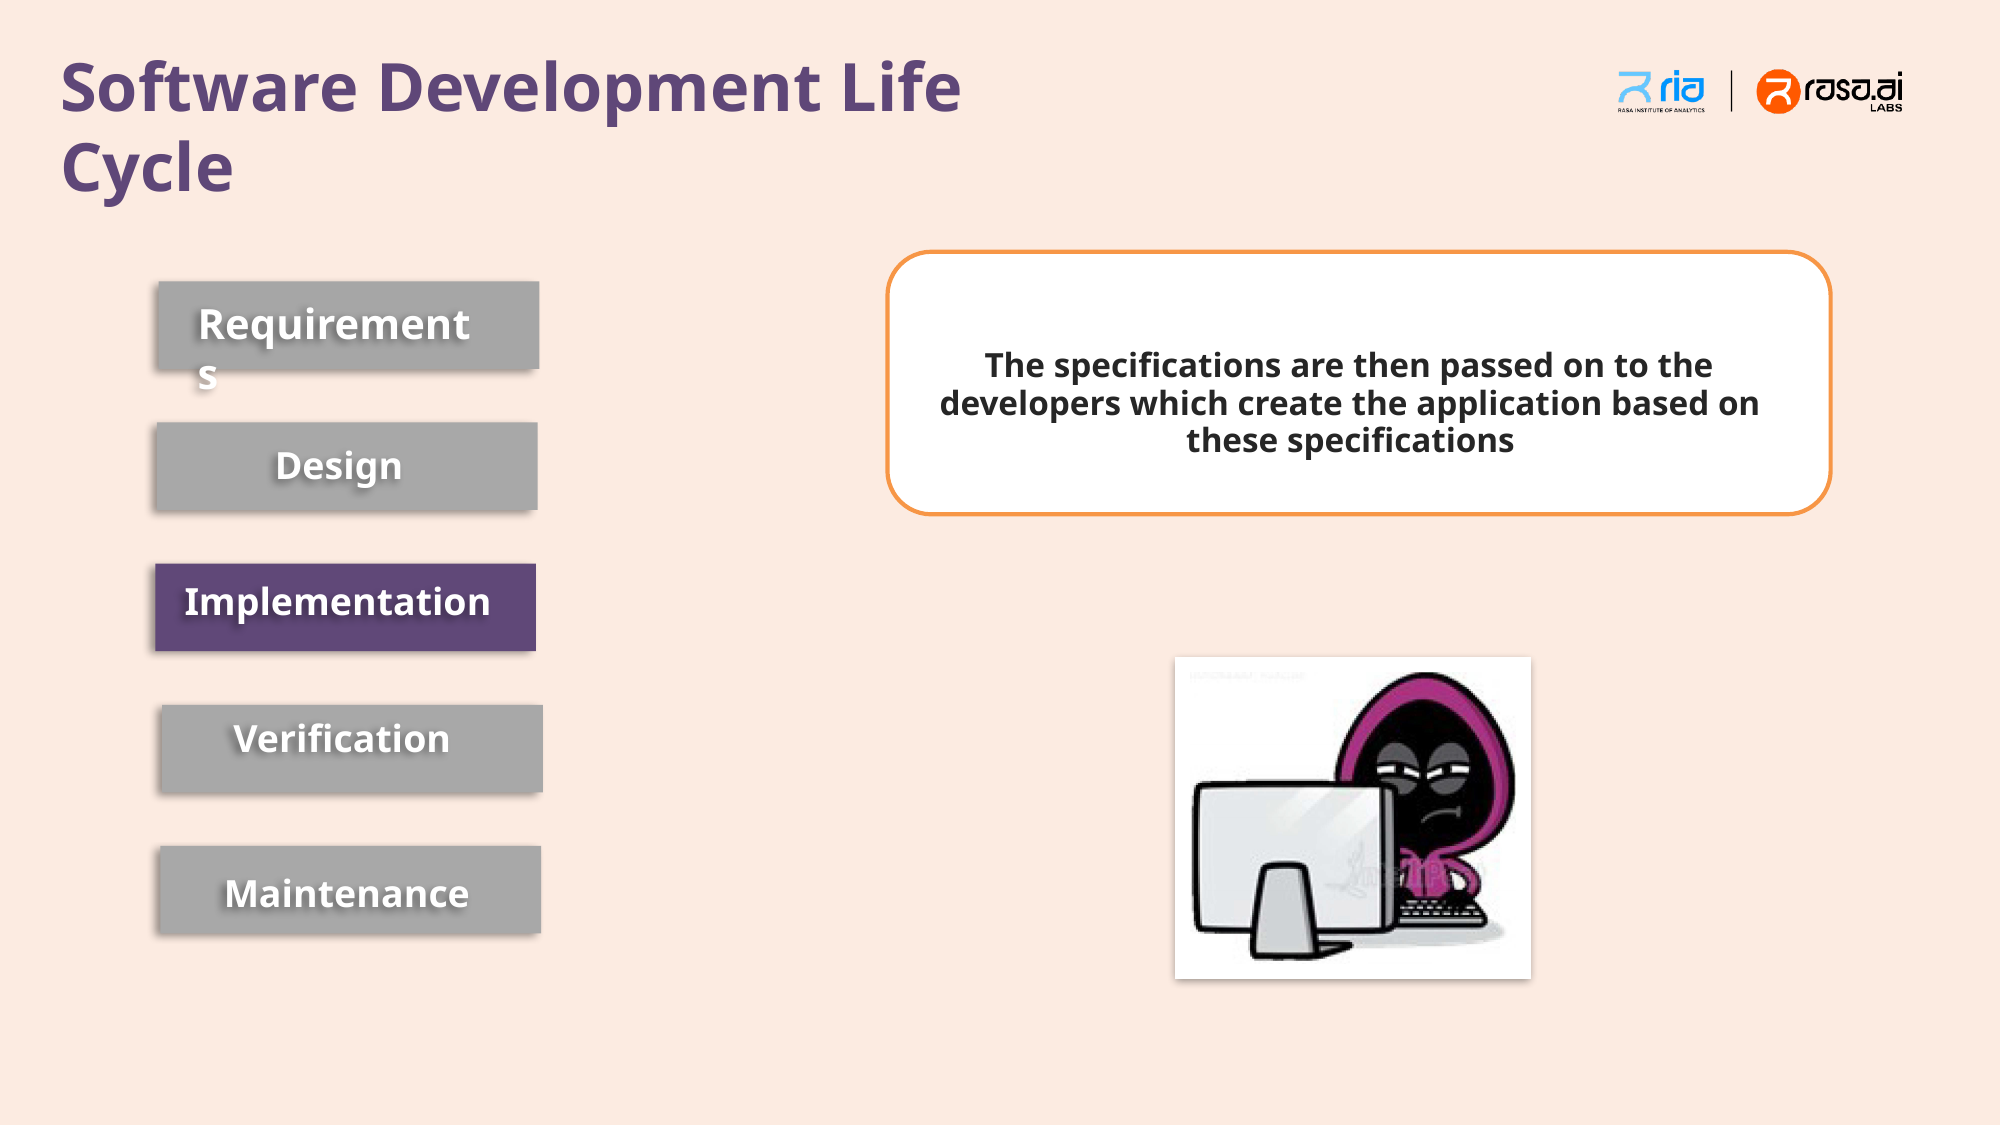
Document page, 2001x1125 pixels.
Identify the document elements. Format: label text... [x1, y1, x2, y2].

text_box Maintenance [221, 867, 484, 916]
text_box [885, 249, 1833, 517]
text_box The specifications are then passed on to the developers which create the application based on these specifications [914, 344, 1786, 460]
picture [1189, 671, 1517, 965]
text_box [157, 279, 541, 371]
text_box [158, 844, 543, 936]
text_box Requirements [195, 295, 484, 398]
title Software Development Life Cycle [58, 42, 1113, 285]
text_box [155, 420, 540, 512]
text_box Design [272, 439, 419, 487]
text_box Implementation Verification [178, 576, 498, 761]
text_box [160, 703, 545, 794]
text_box [153, 562, 538, 653]
picture [1616, 67, 1902, 114]
